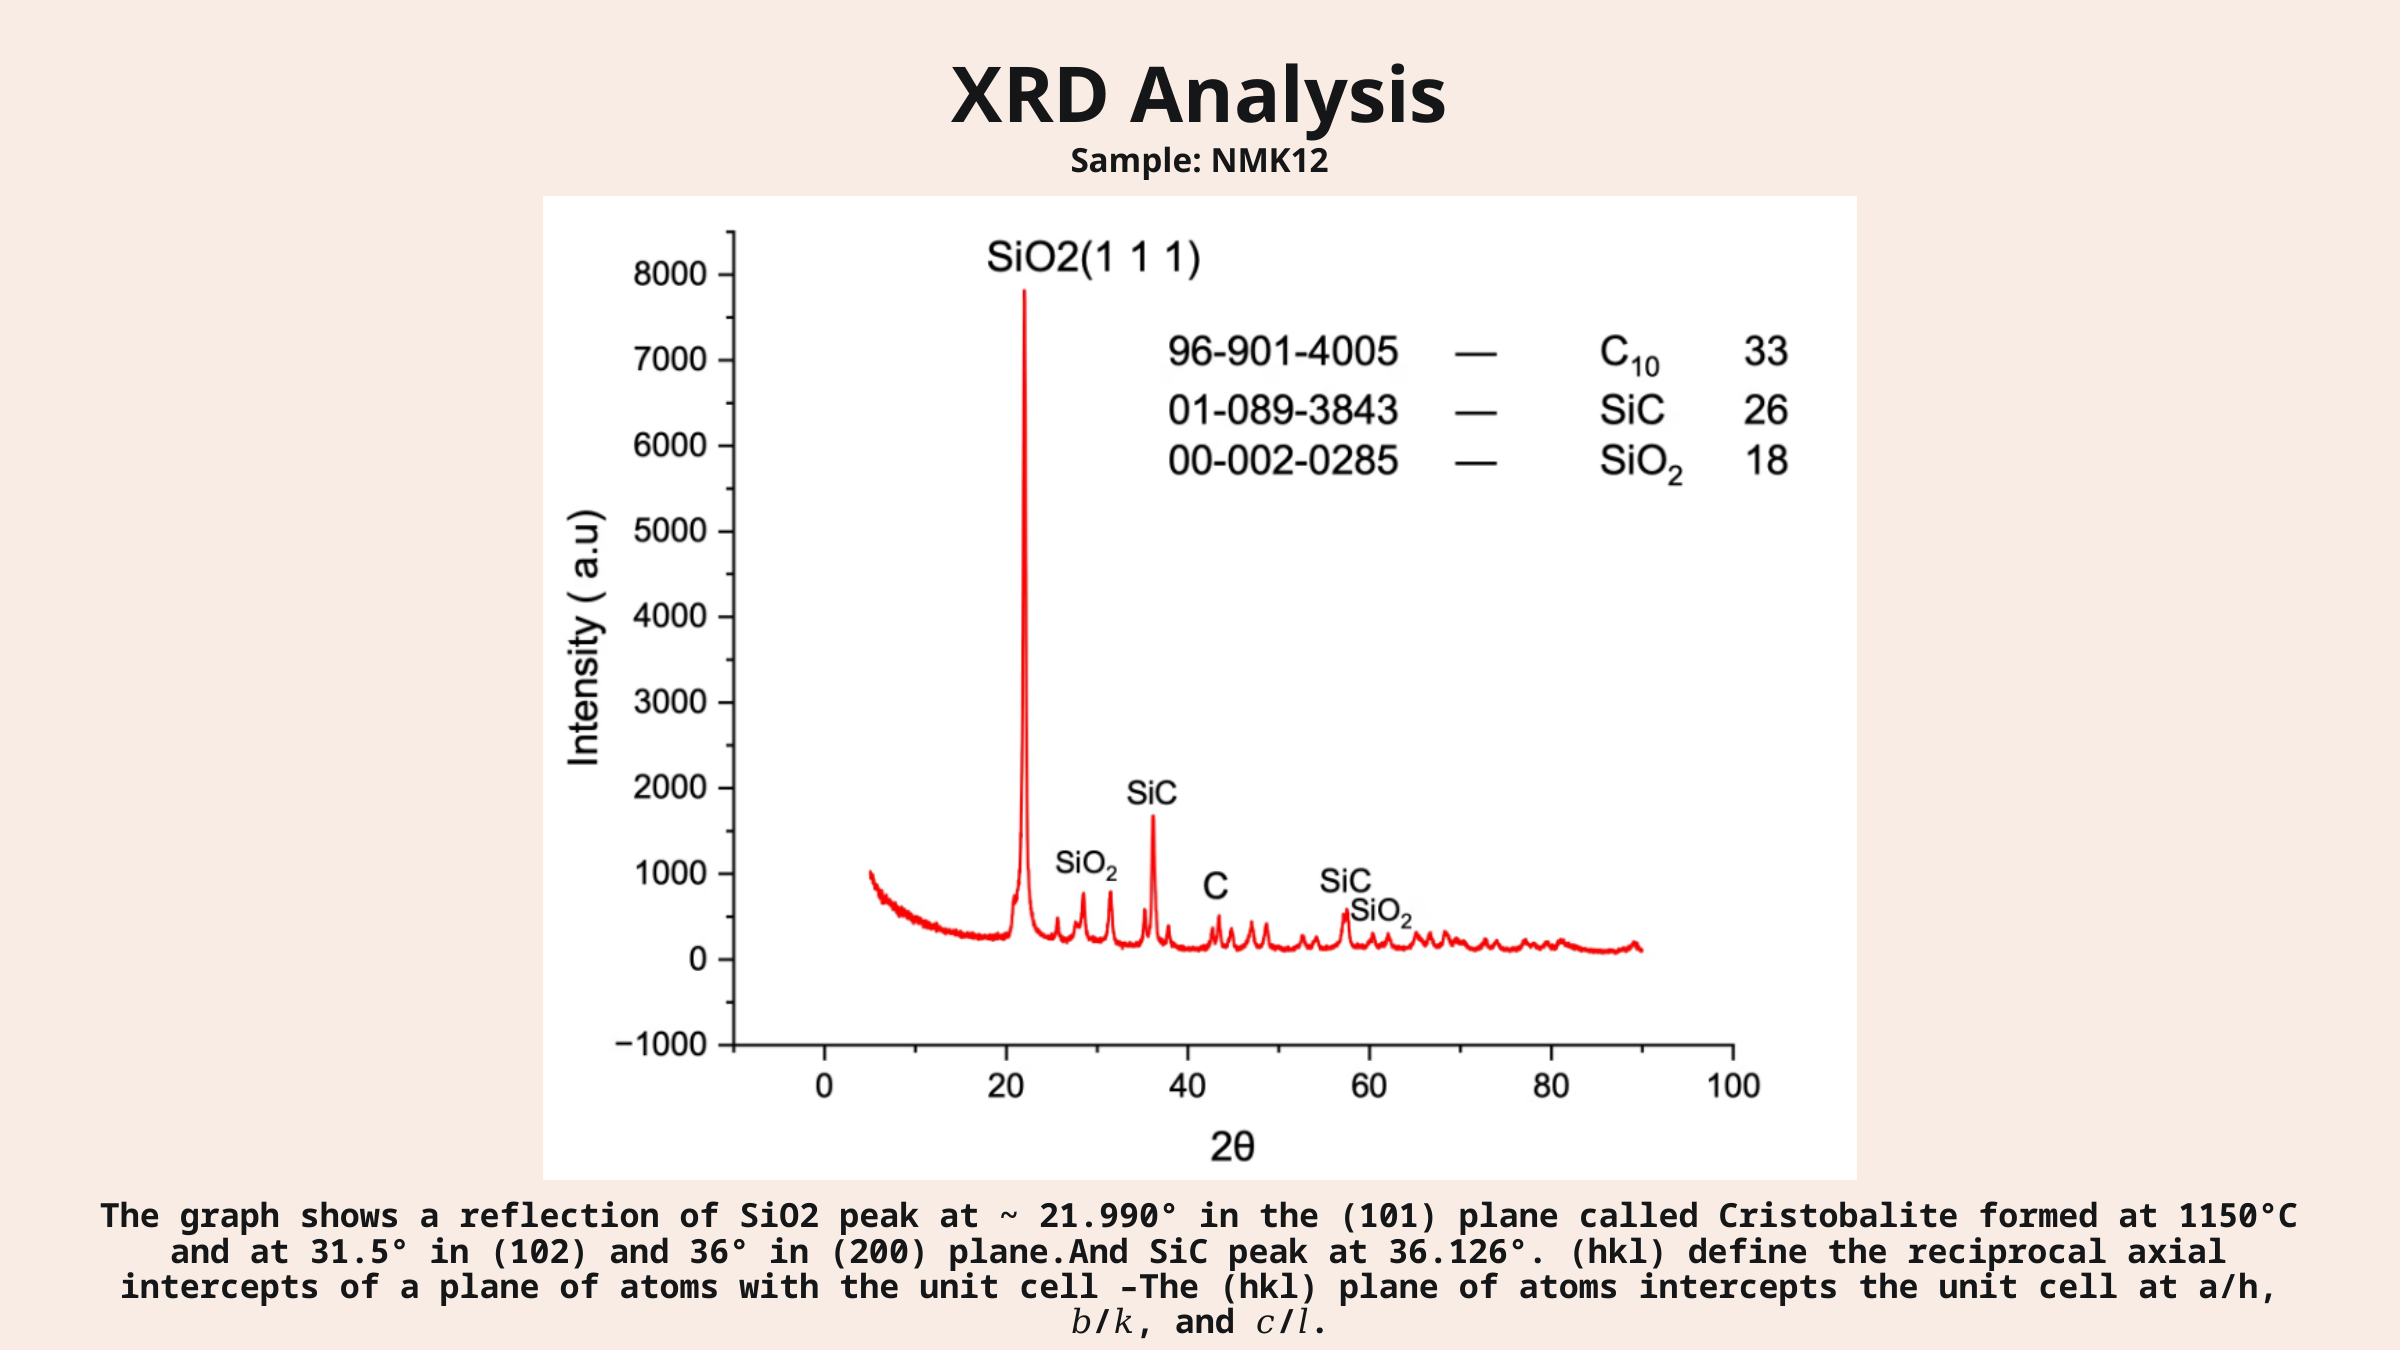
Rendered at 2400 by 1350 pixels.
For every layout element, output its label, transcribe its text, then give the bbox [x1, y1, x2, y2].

picture [542, 196, 1857, 1181]
text_box The graph shows a reflection of SiO2 peak at ~ 21.990° in the (101) plane called Cristobalite formed at 1150°C and at 31.5° in (102) and 36° in (200) plane.And SiC peak at 36.126°. (hkl) define the reciprocal axial intercepts of a plane of atoms with the unit cell –The (hkl) plane of atoms intercepts the unit cell at a/h, 𝑏/𝑘, and 𝑐/𝑙. [78, 1198, 2322, 1341]
text_box Sample: NMK12 [1070, 137, 1330, 179]
text_box XRD Analysis [951, 42, 1449, 138]
